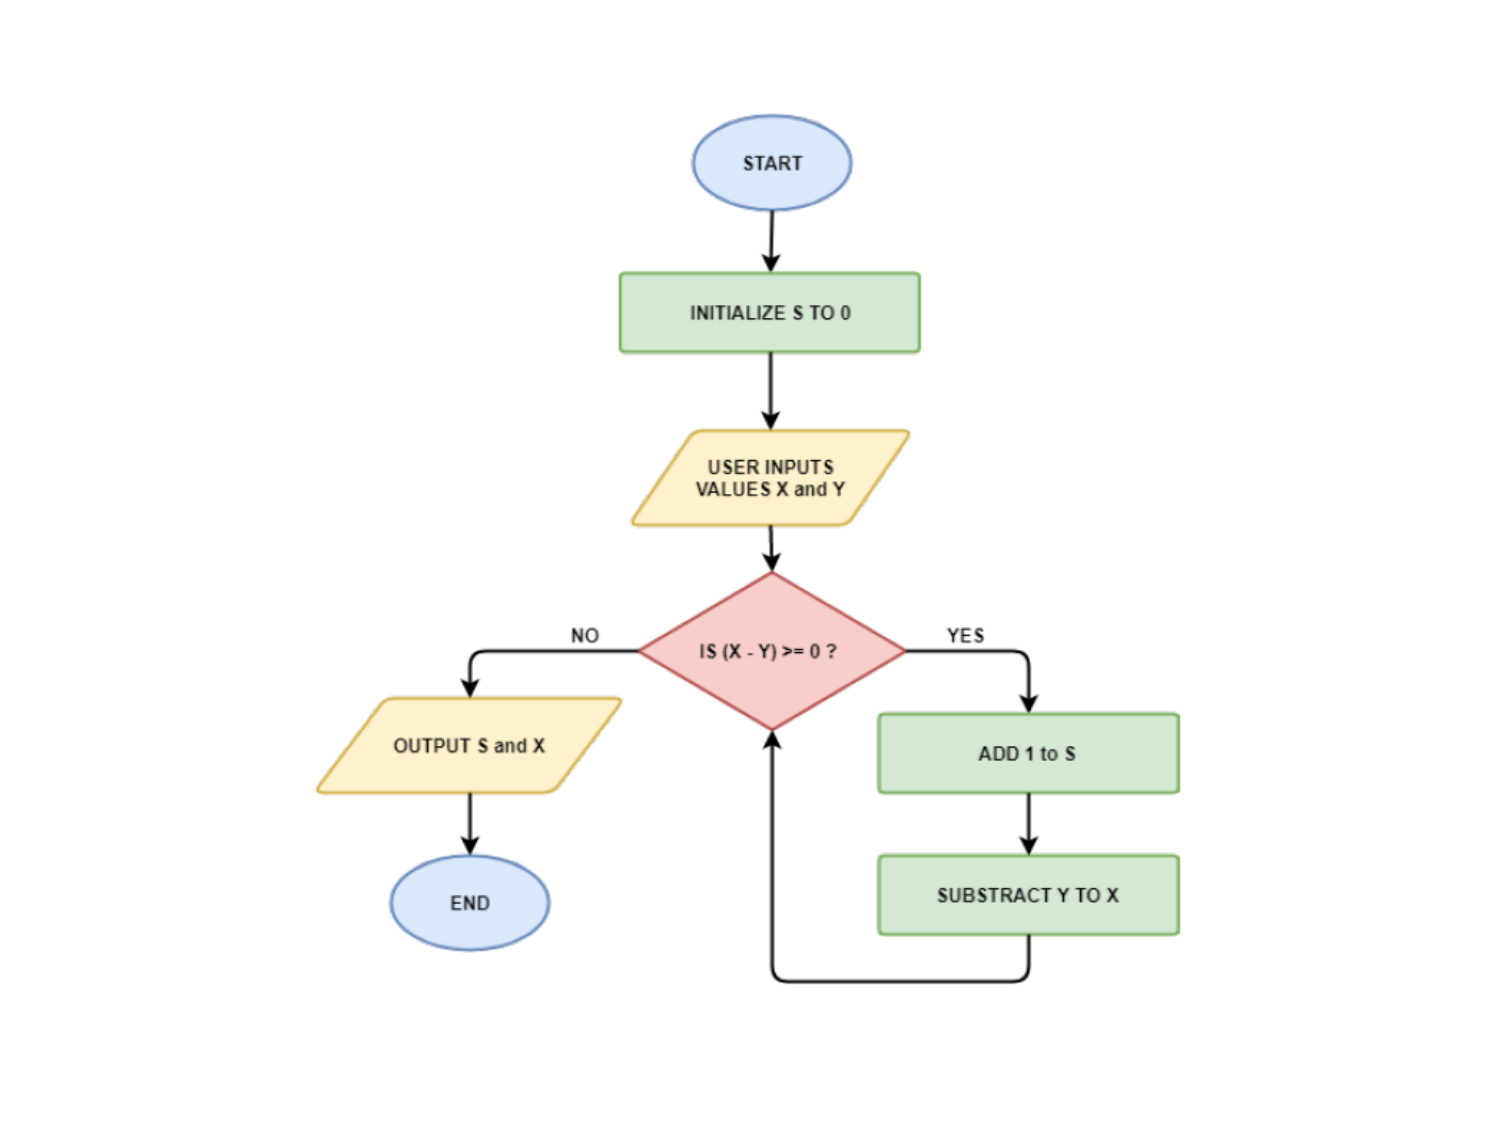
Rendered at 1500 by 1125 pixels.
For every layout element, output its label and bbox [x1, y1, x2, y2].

list [304, 105, 1196, 1020]
